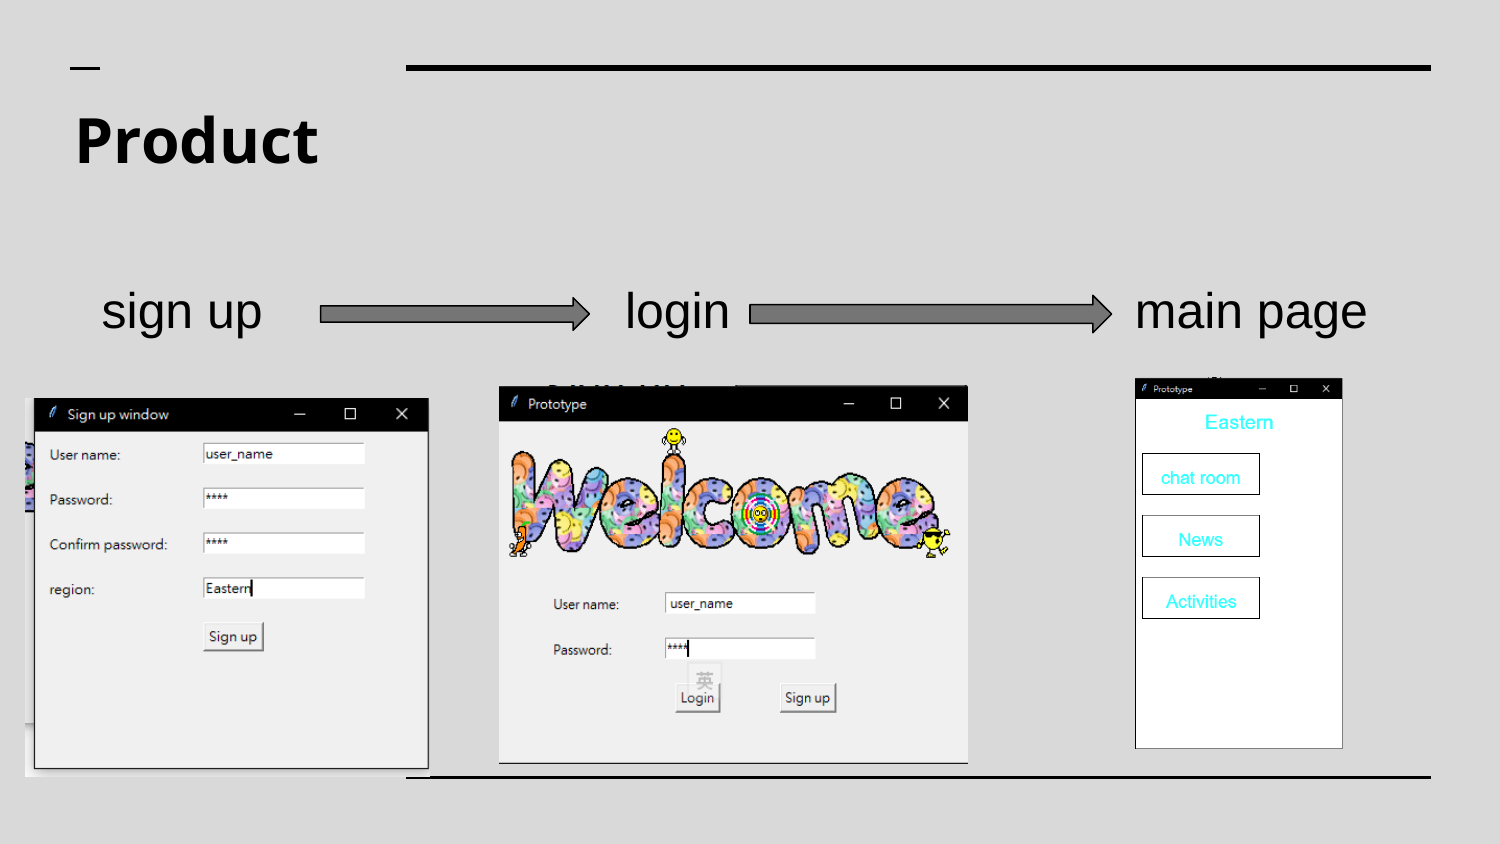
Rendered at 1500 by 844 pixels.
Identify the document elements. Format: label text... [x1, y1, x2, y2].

text_box sign up login main page [86, 263, 1443, 360]
text_box [750, 295, 1112, 333]
title Product [59, 86, 1097, 191]
picture [498, 385, 968, 764]
picture [25, 398, 430, 777]
picture [1135, 376, 1344, 749]
text_box [320, 297, 590, 331]
